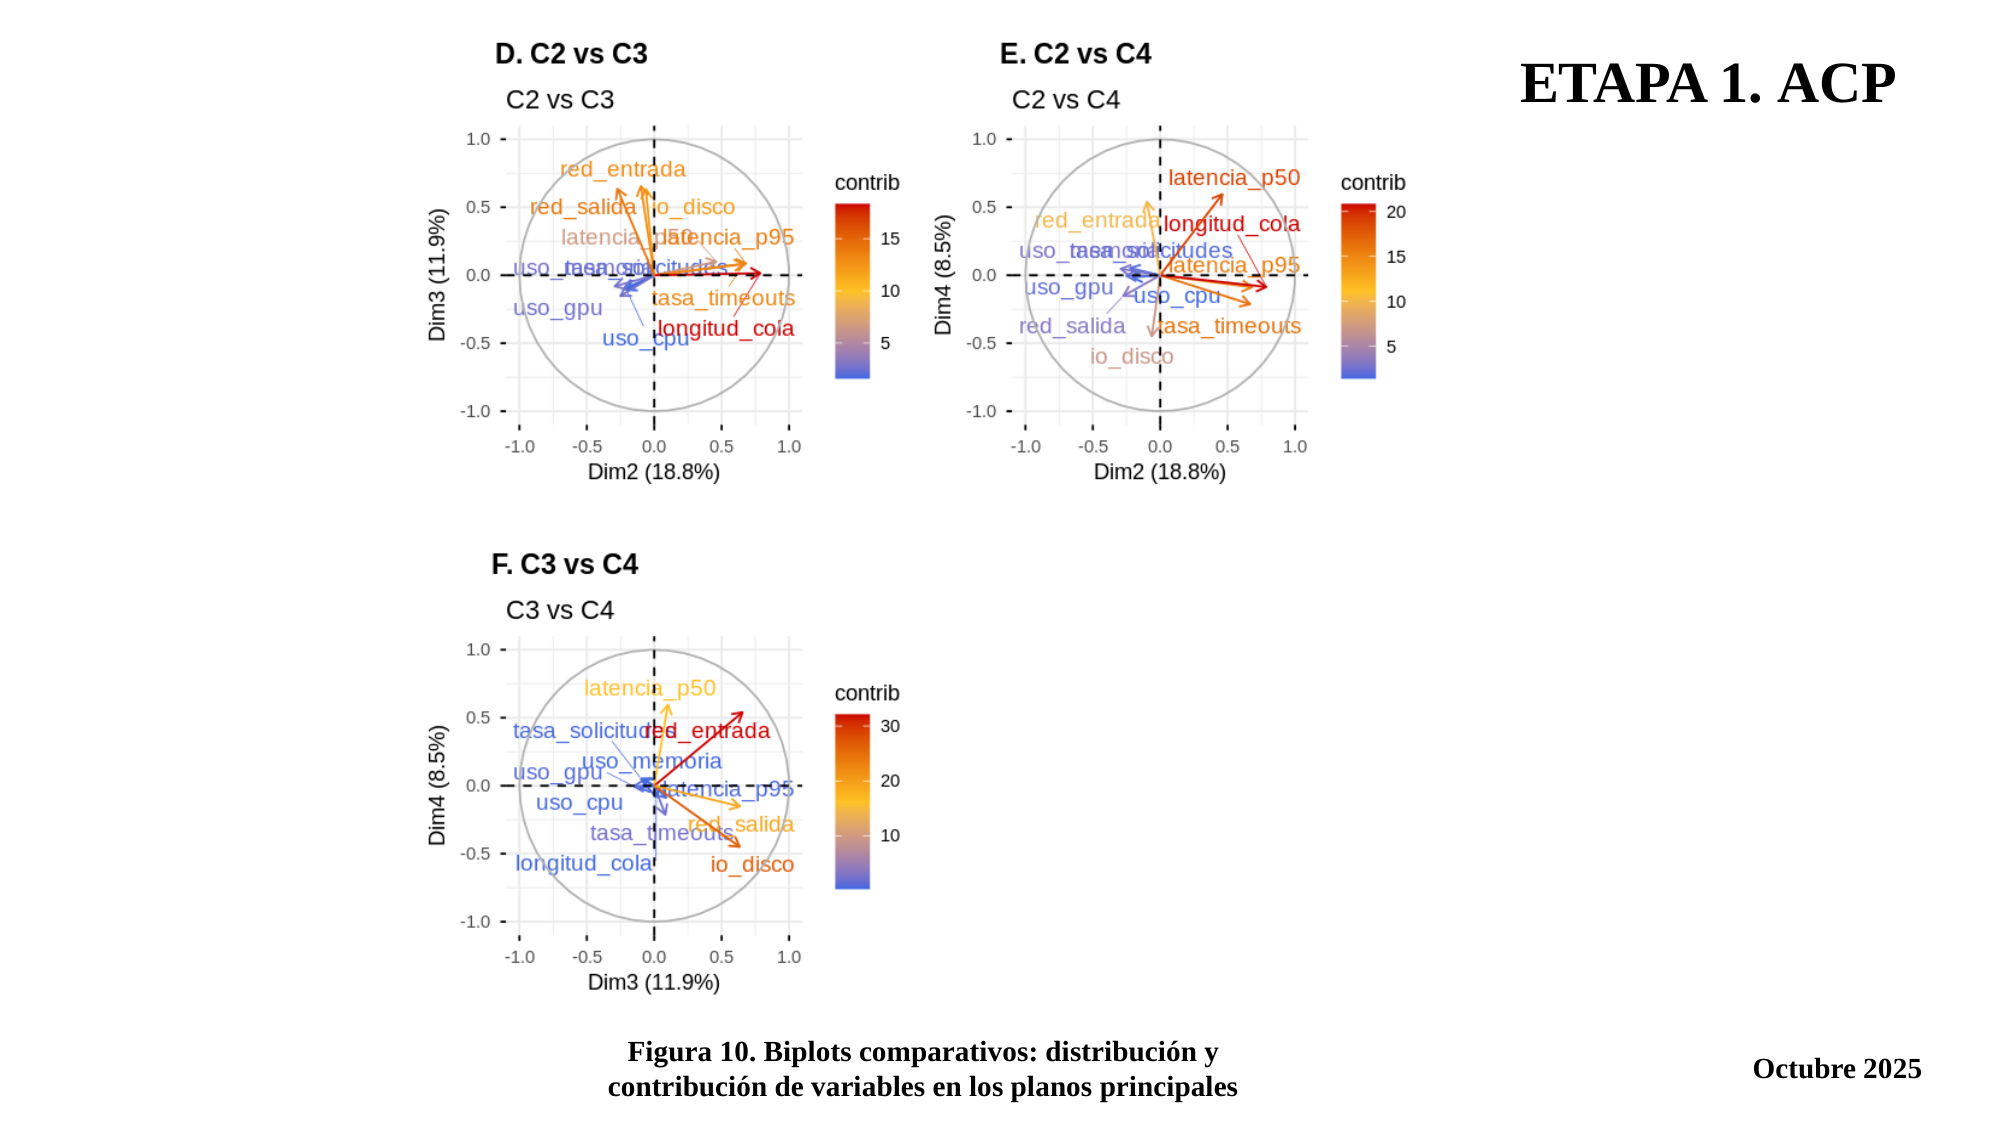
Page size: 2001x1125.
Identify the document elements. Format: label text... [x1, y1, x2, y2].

text_box Octubre 2025 [1657, 1042, 2000, 1093]
text_box Figura 10. Biplots comparativos: distribución y contribución de variables en los planos principales [549, 1024, 1299, 1110]
title ETAPA 1. ACP [1504, 22, 1957, 145]
picture [417, 22, 1430, 1008]
